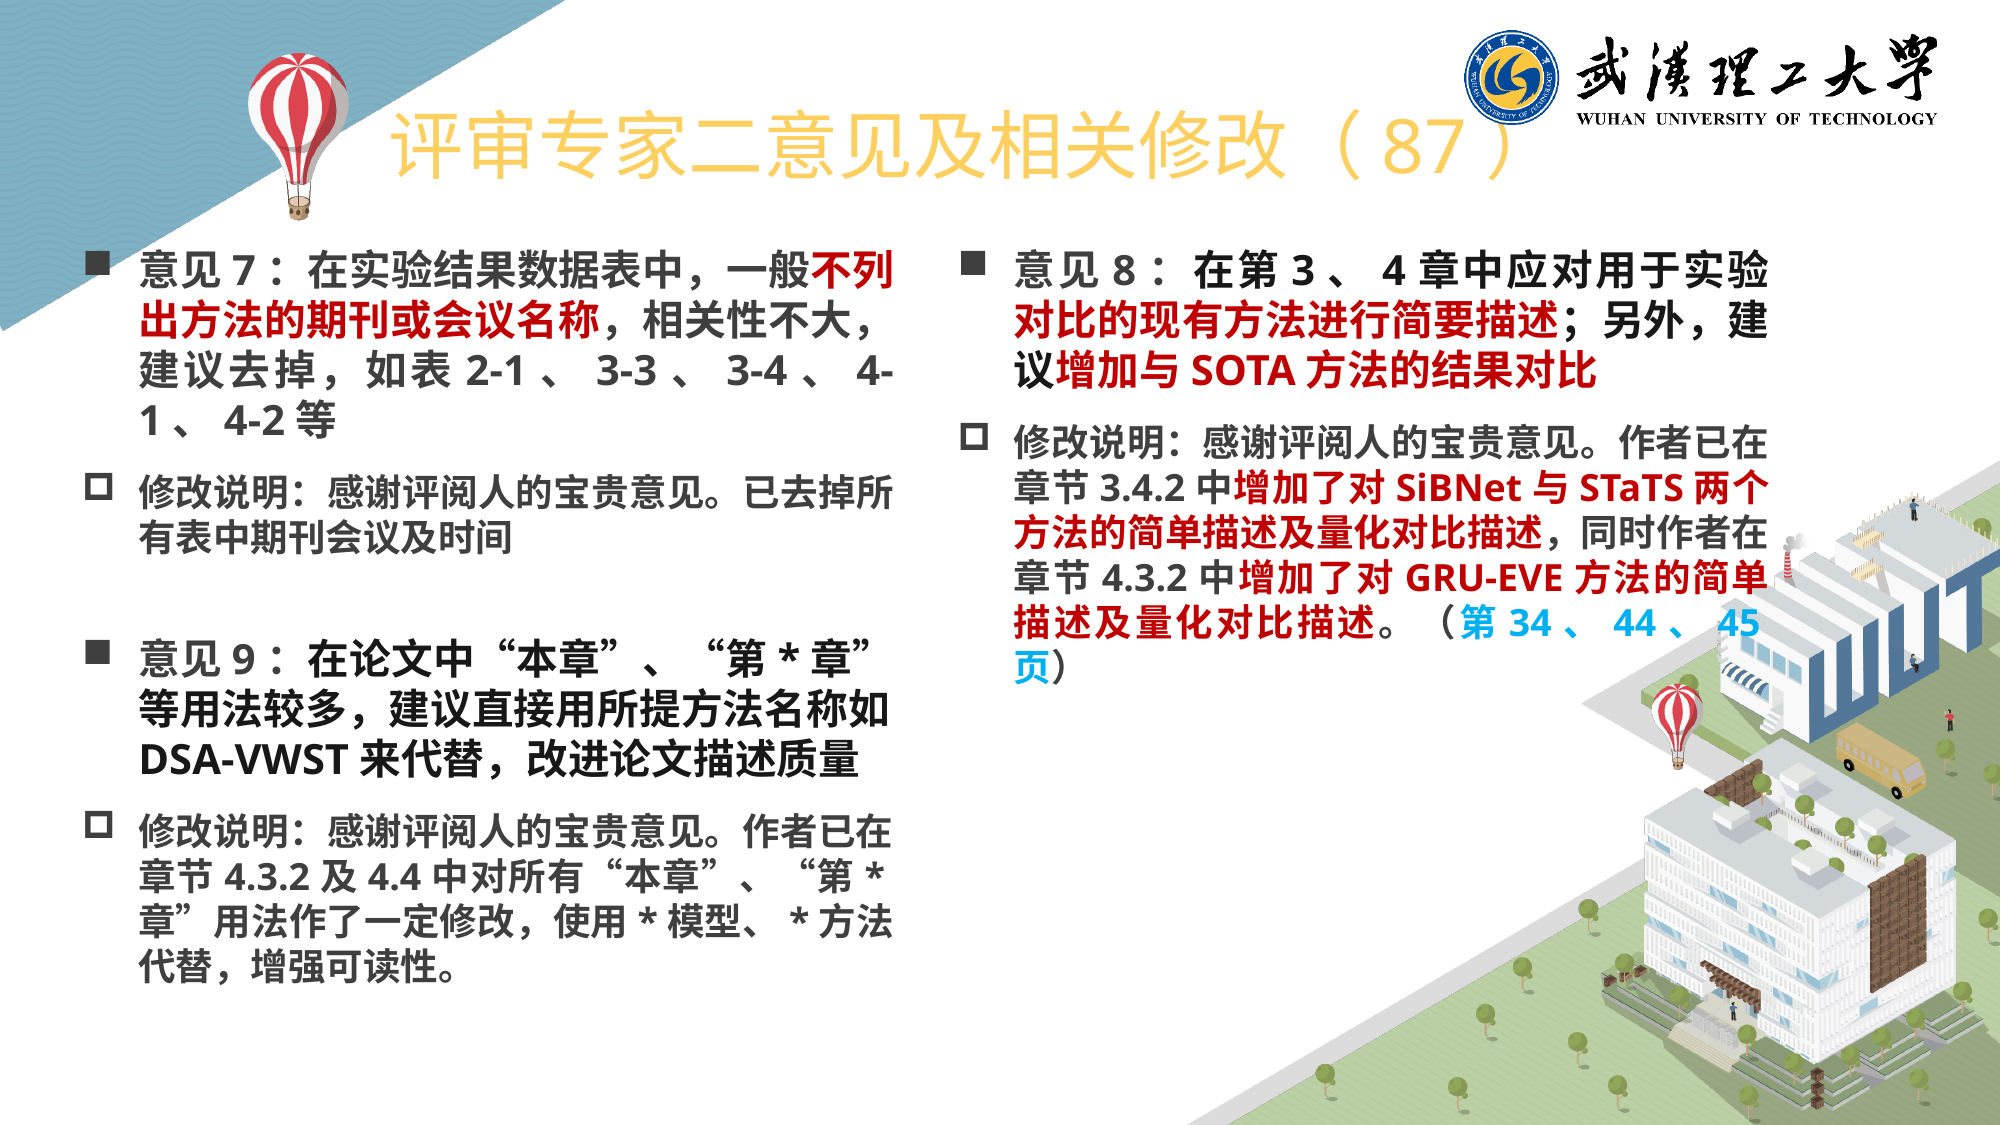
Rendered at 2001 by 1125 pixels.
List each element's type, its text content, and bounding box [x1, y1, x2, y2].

text_box 意见7：在实验结果数据表中，一般不列出方法的期刊或会议名称，相关性不大，建议去掉，如表2-1、3-3、3-4、4-1、4-2等 修改说明：感谢评阅人的宝贵意见。已去掉所有表中期刊会议及时间 [67, 236, 909, 567]
text_box 意见9：在论文中“本章”、“第*章”等用法较多，建议直接用所提方法名称如DSA-VWST来代替，改进论文描述质量 修改说明：感谢评阅人的宝贵意见。作者已在章节4.3.2及4.4中对所有“本章”、“第*章”用法作了一定修改，使用*模型、*方法代替，增强可读性。 [67, 625, 909, 995]
picture [0, 0, 2000, 1125]
title 评审专家二意见及相关修改（87） [373, 85, 1738, 214]
text_box 意见8：在第3、4章中应对用于实验对比的现有方法进行简要描述；另外，建议增加与SOTA方法的结果对比 修改说明：感谢评阅人的宝贵意见。作者已在章节3.4.2中增加了对SiBNet与STaTS两个方法的简单描述及量化对比描述，同时作者在章节4.3.2中增加了对GRU-EVE方法的简单描述及量化对比描述。（第34、44、45页） [942, 236, 1785, 697]
